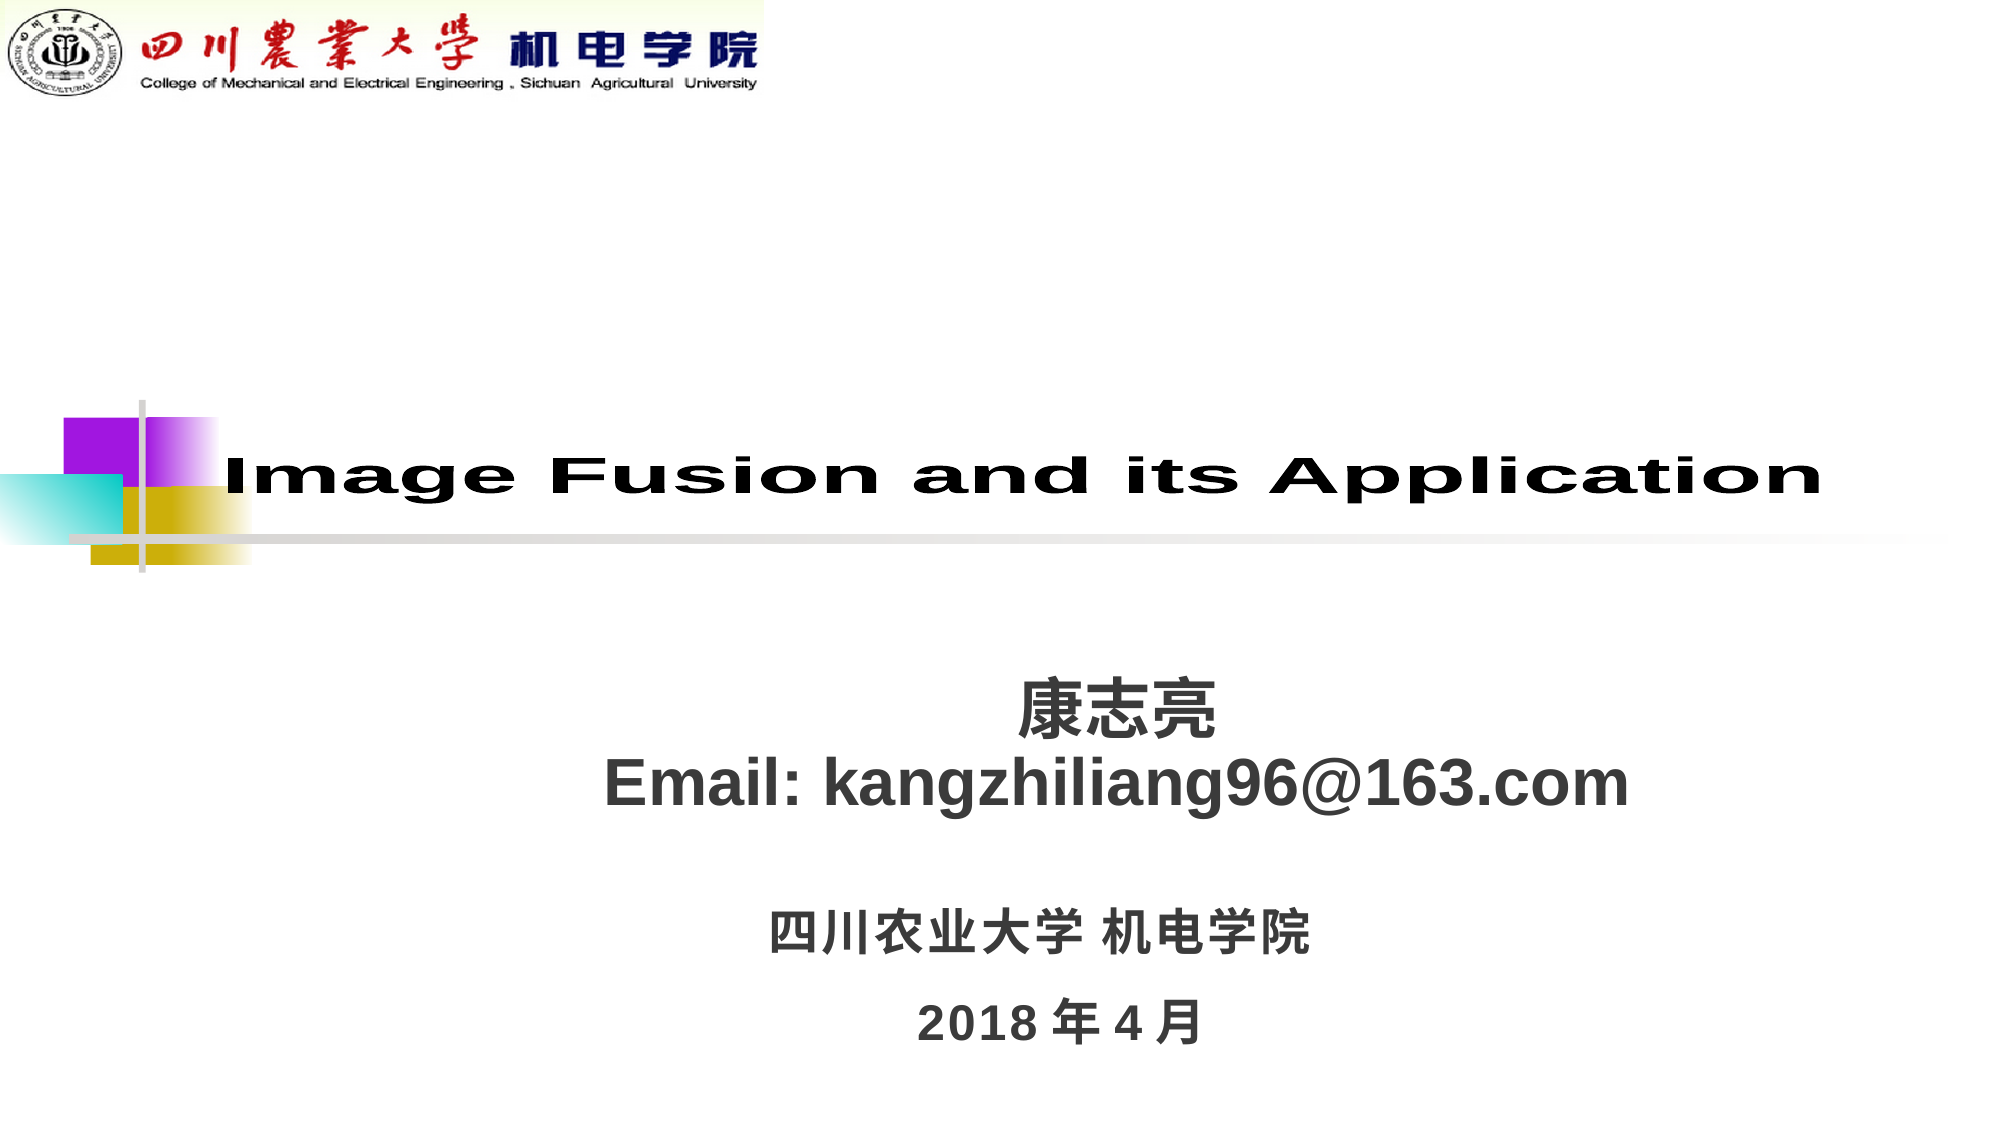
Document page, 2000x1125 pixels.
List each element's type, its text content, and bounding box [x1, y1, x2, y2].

text_box 康志亮 Email: kangzhiliang96@163.com [432, 668, 1803, 834]
picture [0, 0, 764, 104]
subtitle 四川农业大学 机电学院 2018年4月 [351, 880, 1772, 1059]
